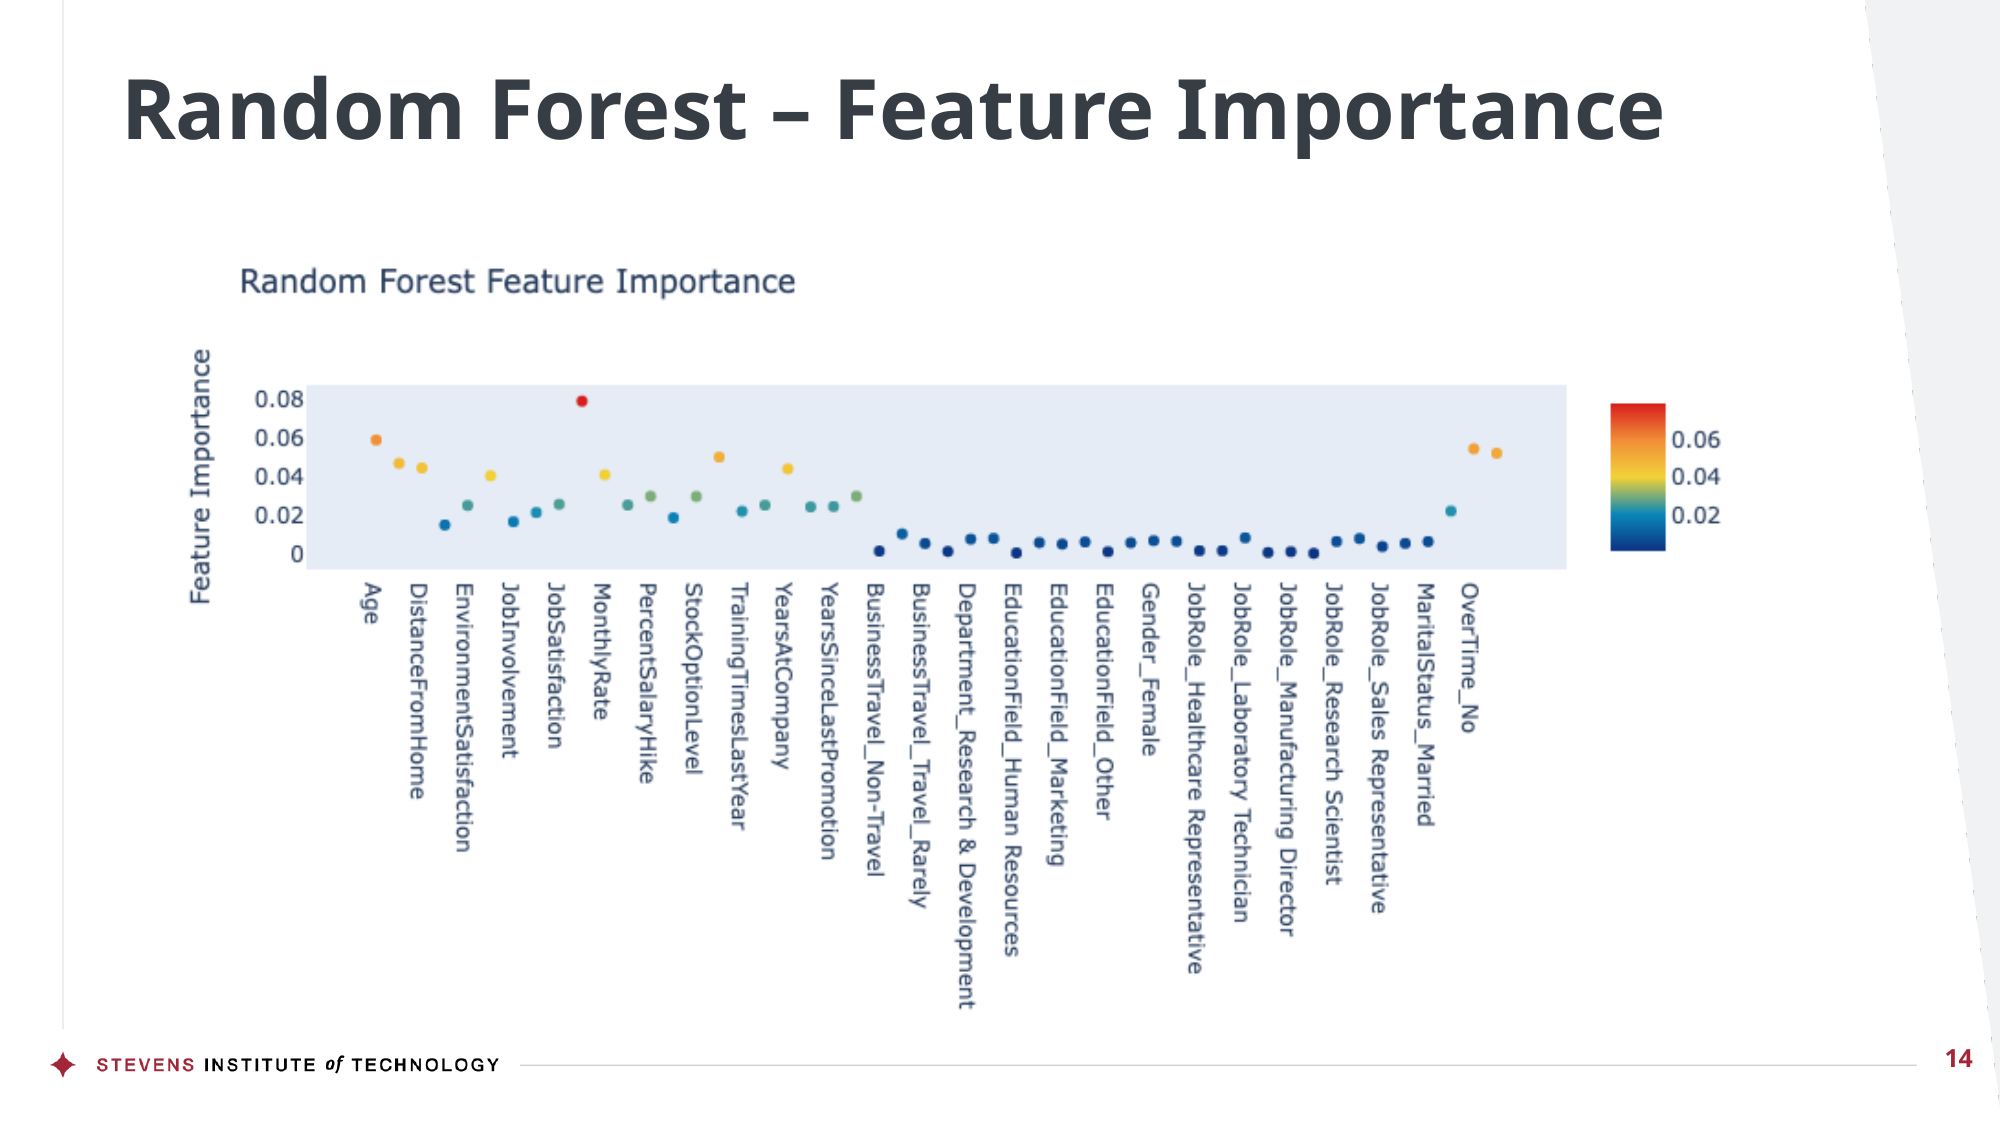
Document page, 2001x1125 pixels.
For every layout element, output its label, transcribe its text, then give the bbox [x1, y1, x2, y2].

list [160, 201, 1756, 1031]
slide_number 14 [1538, 1029, 1988, 1090]
title Random Forest – Feature Importance [106, 59, 1863, 181]
